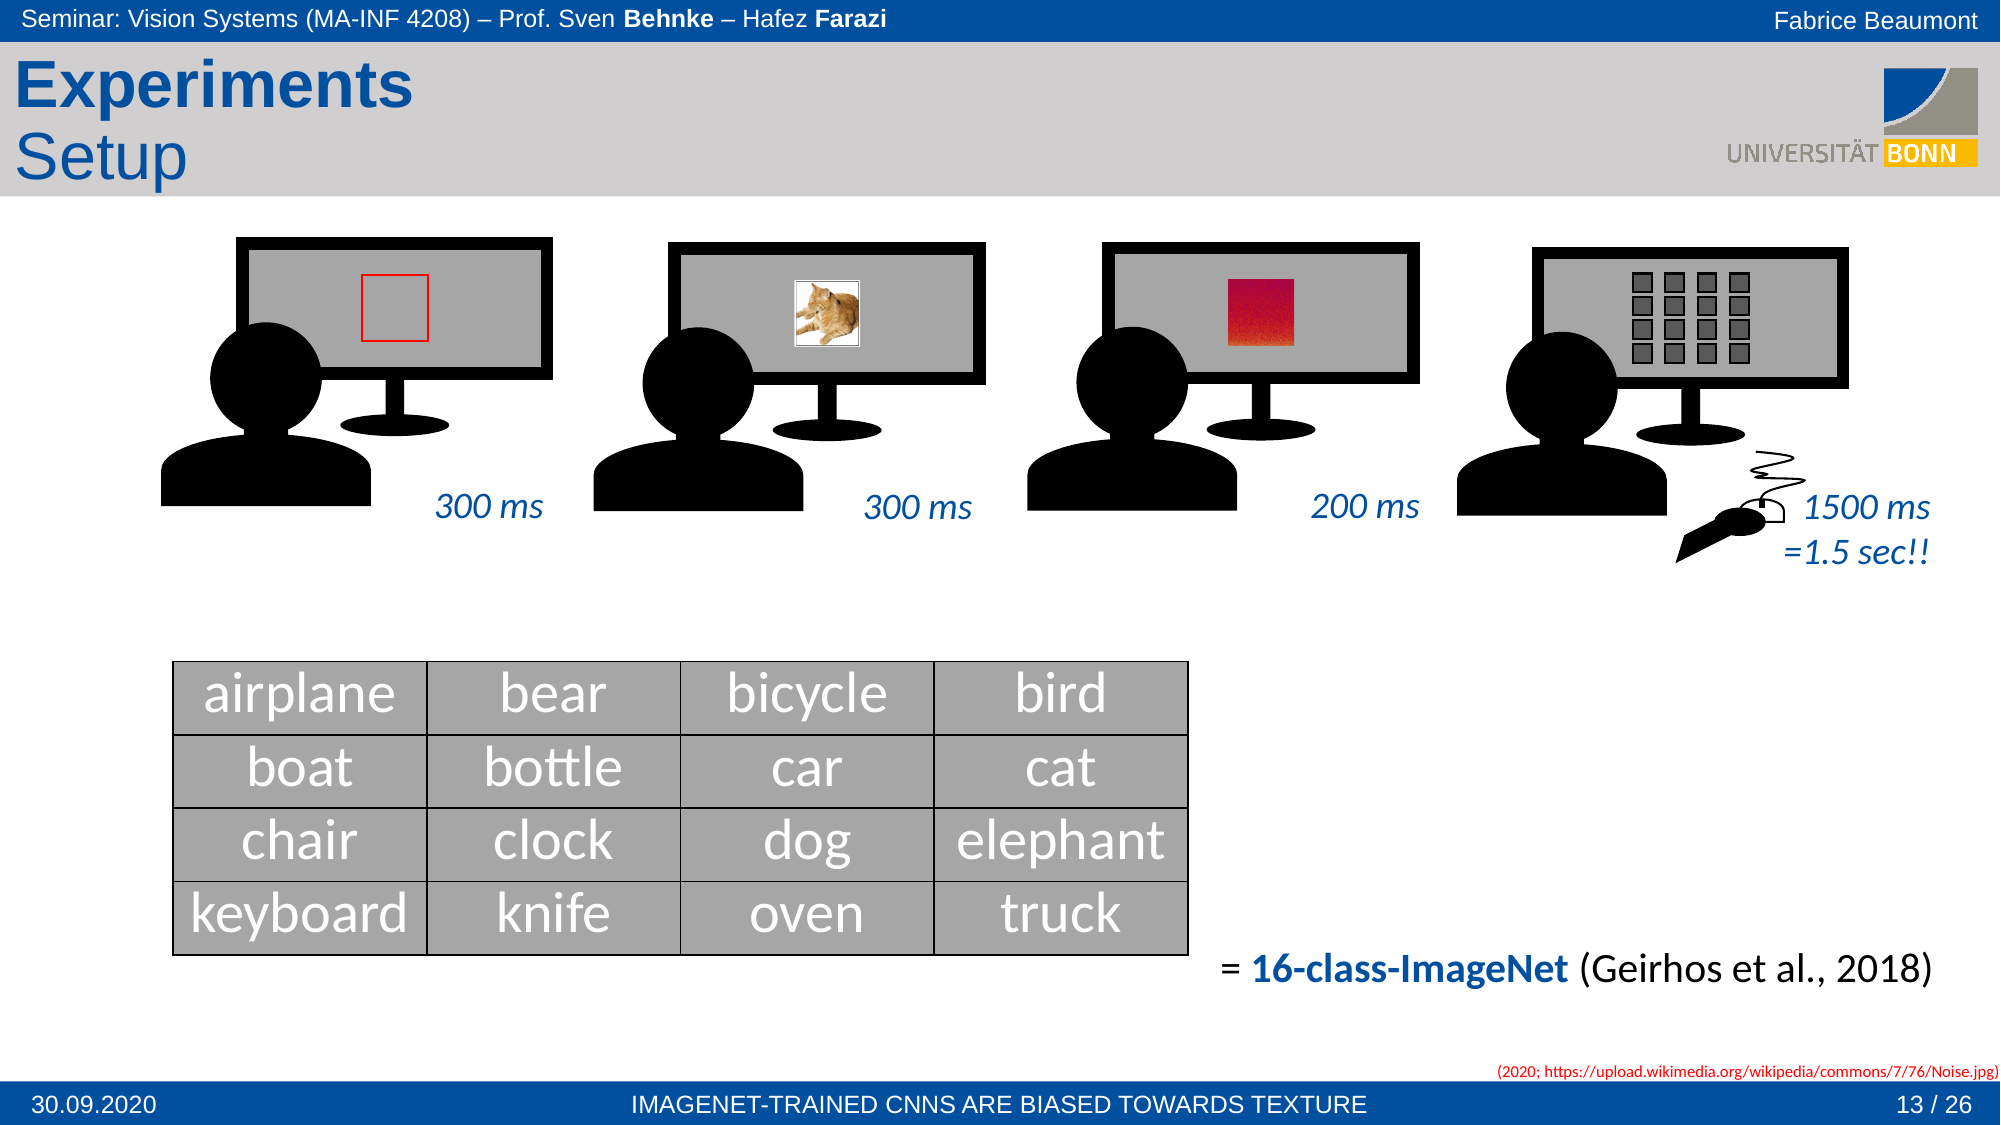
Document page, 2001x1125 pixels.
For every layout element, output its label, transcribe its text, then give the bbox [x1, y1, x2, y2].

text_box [161, 243, 548, 507]
table_cell boat [174, 736, 426, 807]
table_cell oven [681, 882, 933, 954]
table_cell clock [428, 809, 680, 881]
table_header bicycle [681, 662, 933, 734]
list Experiments Setup [0, 42, 1725, 122]
picture [1724, 44, 1978, 187]
table_header bear [428, 662, 680, 734]
table_cell knife [428, 882, 680, 954]
text_box (2020; https://upload.wikimedia.org/wikipedia/commons/7/76/Noise.jpg) [1491, 1061, 2000, 1082]
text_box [593, 248, 980, 512]
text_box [1457, 252, 1844, 571]
table_cell keyboard [174, 882, 426, 954]
text_box 200 ms [1295, 473, 1435, 534]
text_box 1500 ms =1.5 sec!! [1768, 474, 1946, 580]
table_cell cat [935, 736, 1187, 807]
table_cell chair [174, 809, 426, 881]
table_header airplane [174, 662, 426, 734]
table_cell dog [681, 809, 933, 881]
table_cell truck [935, 882, 1187, 954]
table_cell car [681, 736, 933, 807]
table_cell elephant [935, 809, 1187, 881]
text_box 300 ms [419, 473, 559, 534]
table_header bird [935, 662, 1187, 734]
text_box = 16-class-ImageNet (Geirhos et al., 2018) [1205, 933, 1949, 999]
text_box 13 / 26 [1850, 1082, 1988, 1125]
table_cell bottle [428, 736, 680, 807]
text_box 300 ms [847, 474, 988, 535]
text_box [1027, 247, 1414, 511]
